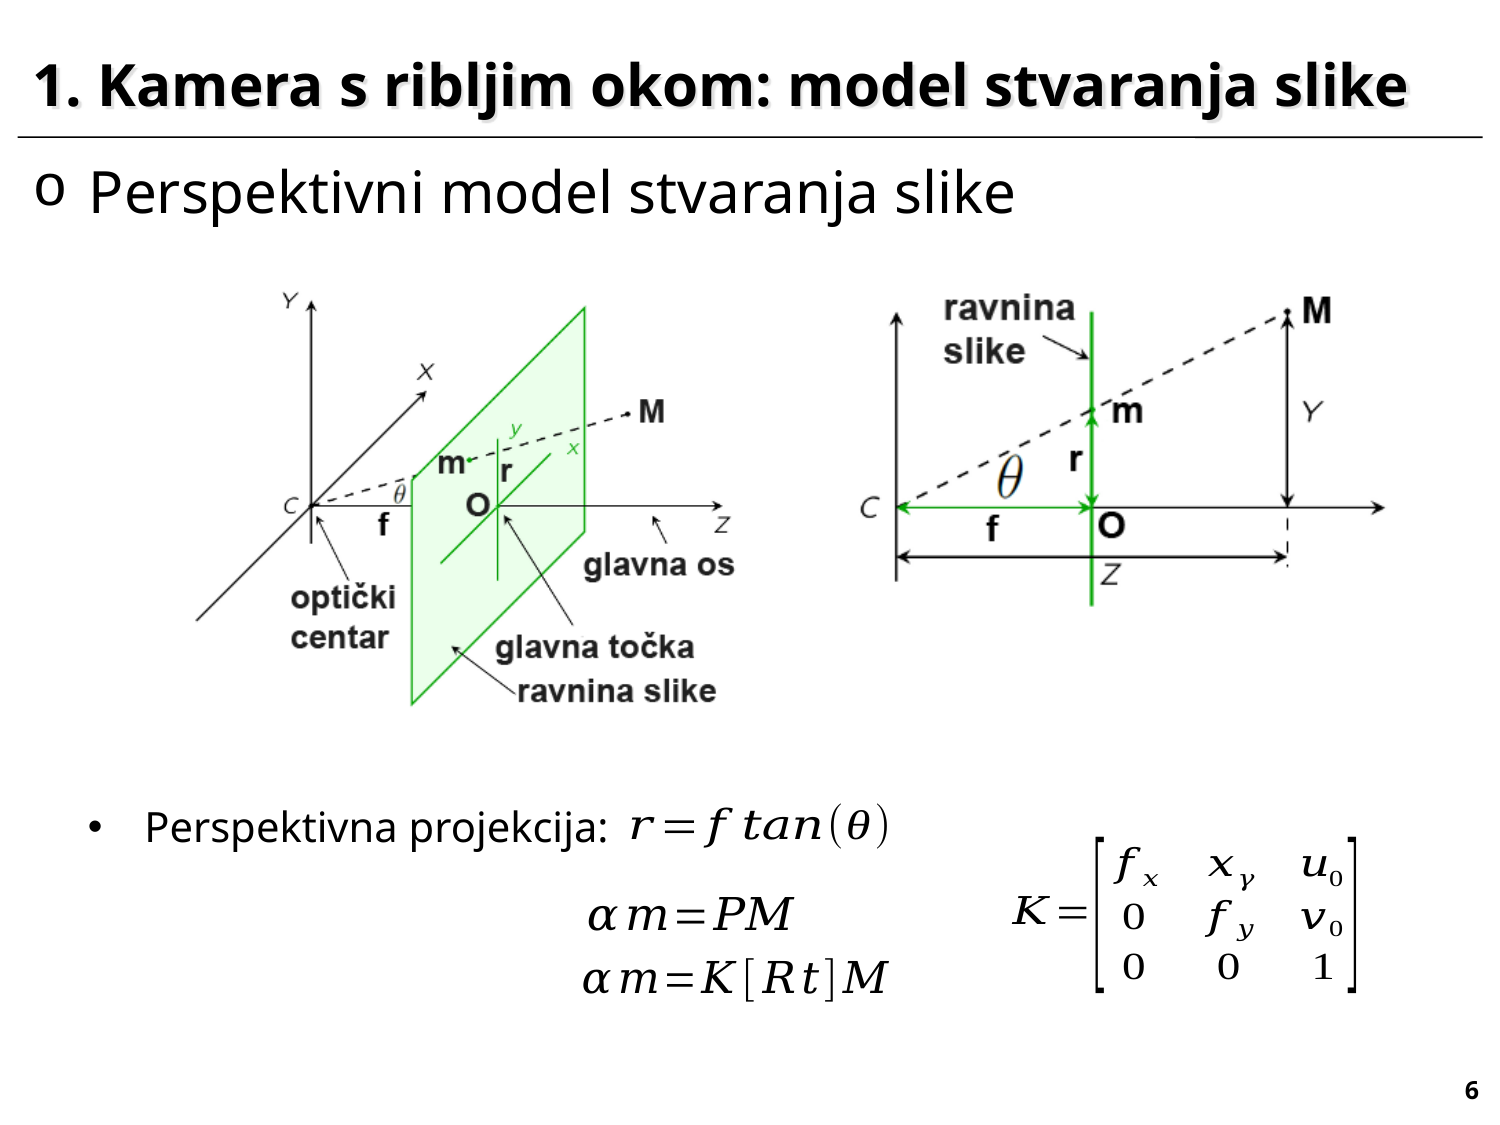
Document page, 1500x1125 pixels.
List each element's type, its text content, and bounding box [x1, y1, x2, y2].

picture [844, 286, 1389, 610]
slide_number 6 [1387, 1045, 1495, 1117]
text_box Perspektivna projekcija: [73, 793, 624, 858]
picture [194, 281, 746, 717]
list Perspektivni model stvaranja slike [17, 147, 1483, 234]
title 1. Kamera s ribljim okom: model stvaranja slike [17, 39, 1483, 126]
